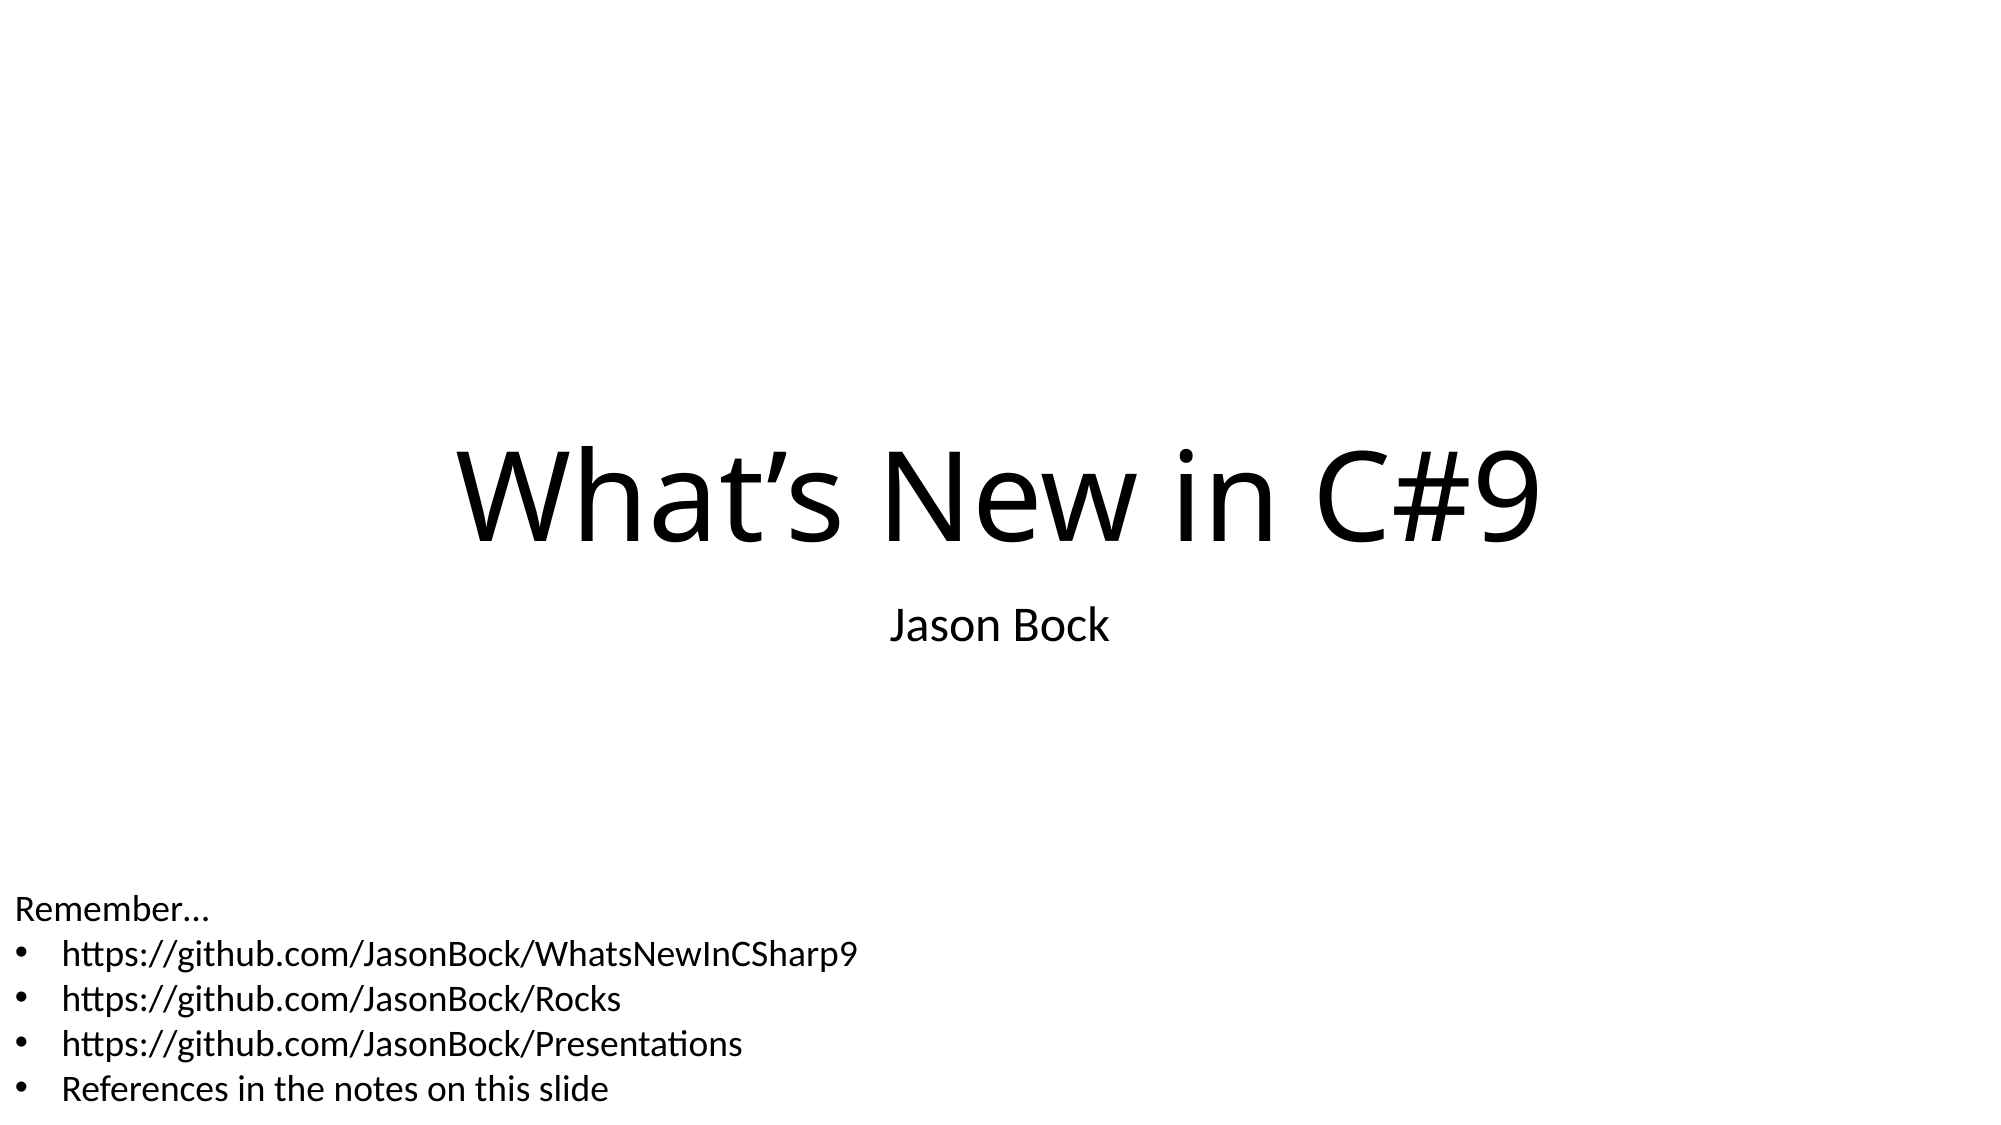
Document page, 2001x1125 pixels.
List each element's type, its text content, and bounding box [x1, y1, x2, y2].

text_box Remember… https://github.com/JasonBock/WhatsNewInCSharp9 https://github.com/JasonBock/Rocks https://github.com/JasonBock/Presentations References in the notes on this slide [0, 868, 1587, 1125]
title What’s New in C#9 [249, 184, 1750, 576]
subtitle Jason Bock [249, 590, 1750, 863]
